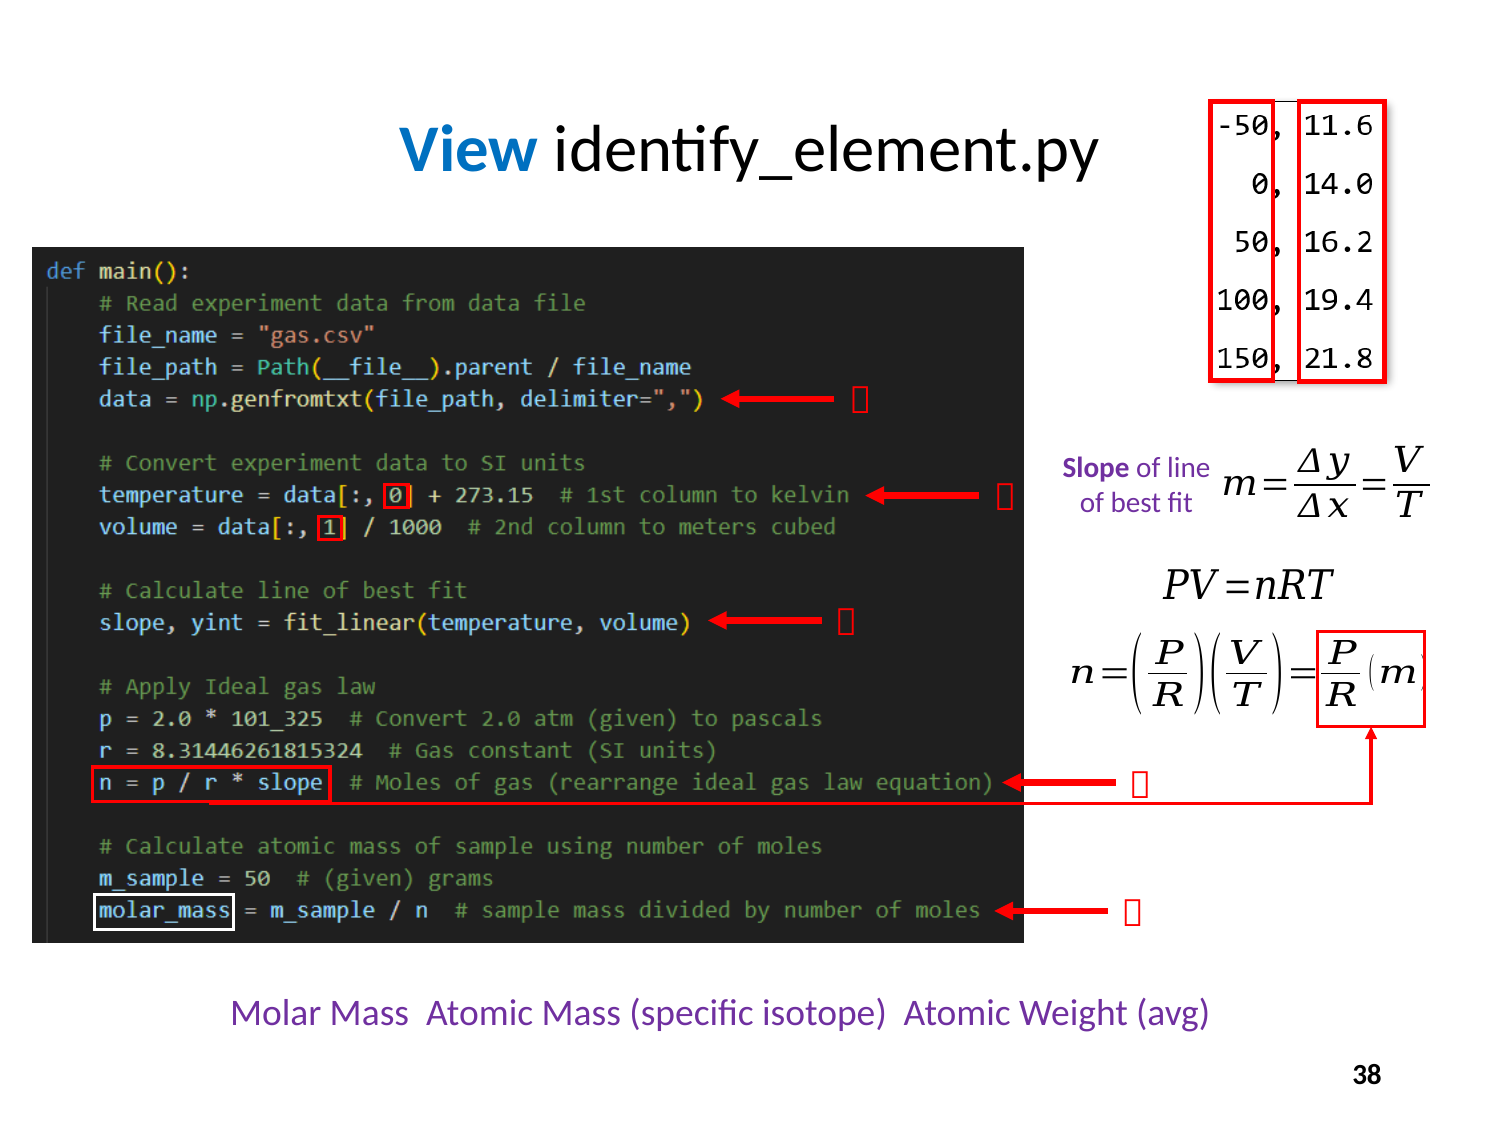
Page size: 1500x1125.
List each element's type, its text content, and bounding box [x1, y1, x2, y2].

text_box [829, 368, 898, 429]
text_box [753, 184, 829, 1125]
title View identify_element.py [103, 59, 1397, 241]
text_box [1317, 630, 1425, 728]
picture [829, 247, 1024, 943]
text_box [829, 590, 884, 651]
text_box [1041, 440, 1431, 527]
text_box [707, 590, 753, 651]
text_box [865, 465, 1042, 526]
picture [1210, 101, 1385, 381]
picture [32, 247, 753, 943]
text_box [994, 881, 1170, 942]
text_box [720, 368, 753, 429]
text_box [1002, 753, 1177, 815]
slide_number 38 [1059, 1042, 1397, 1103]
